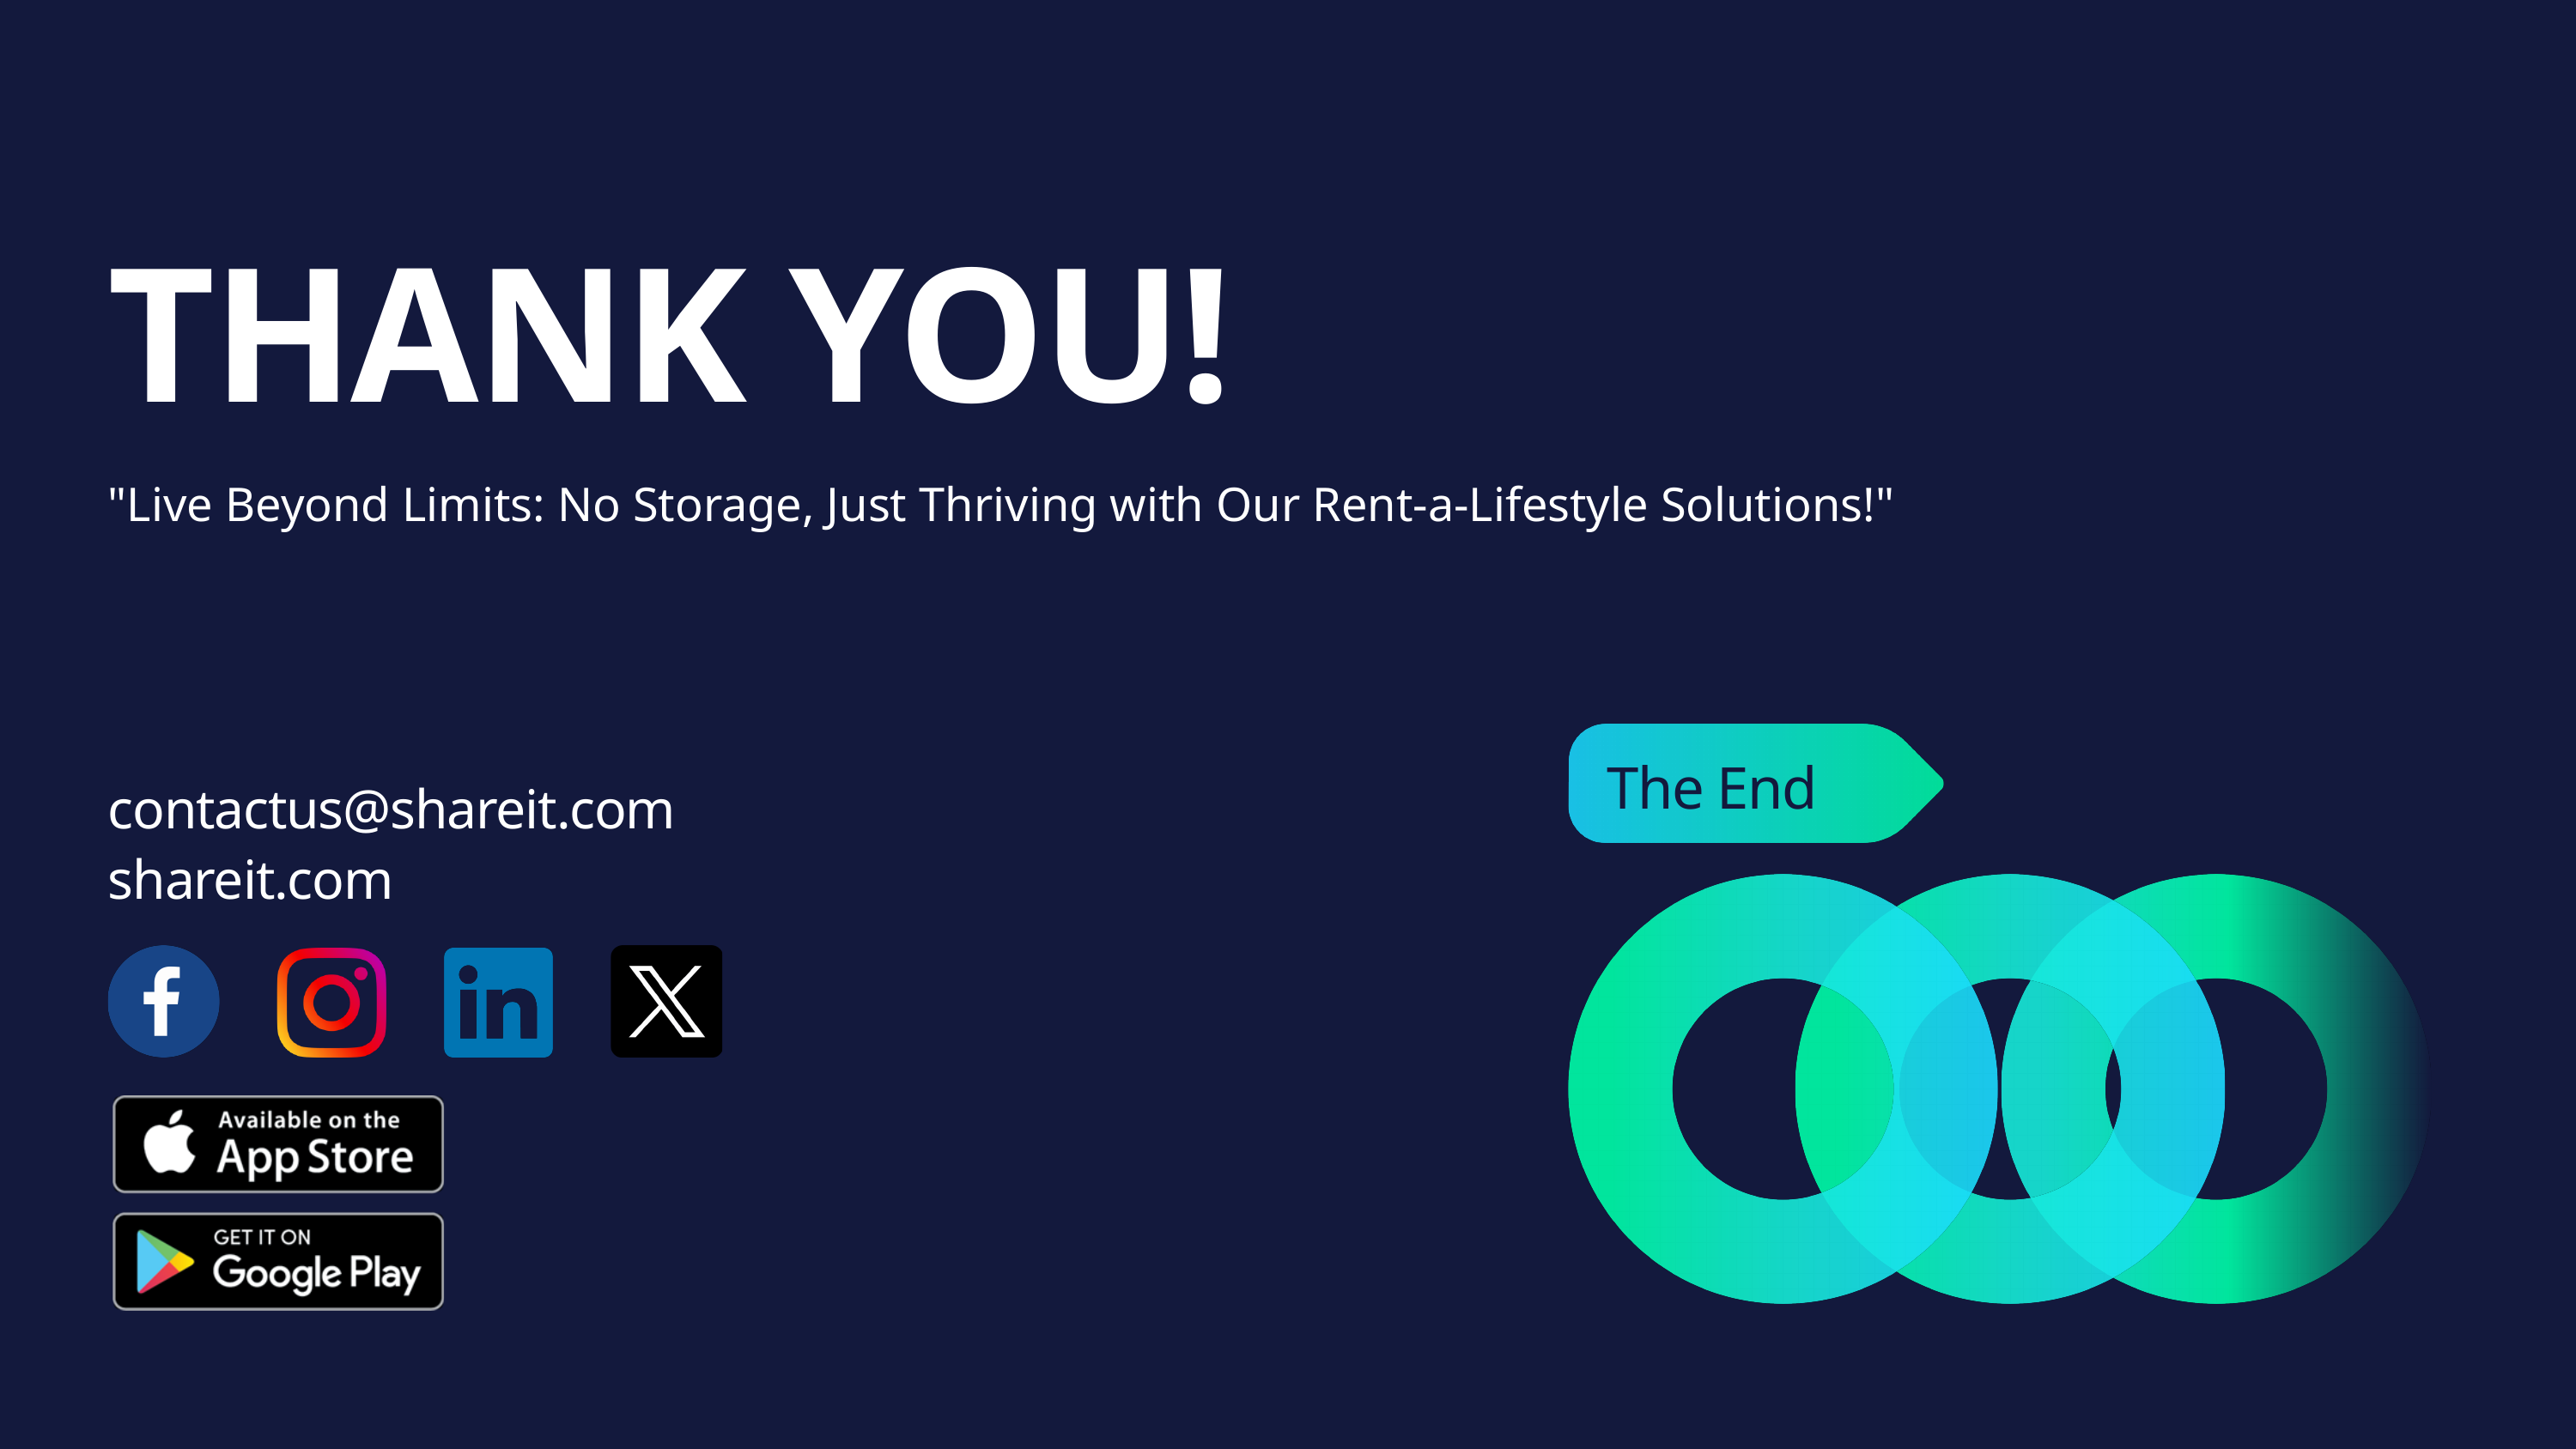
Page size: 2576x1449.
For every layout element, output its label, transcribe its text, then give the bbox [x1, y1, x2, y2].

text_box [1998, 874, 2226, 1304]
text_box [107, 945, 220, 1058]
text_box contactus@shareit.com shareit.com [107, 769, 1064, 910]
text_box [2226, 874, 2432, 1304]
text_box THANK YOU! [107, 215, 2216, 440]
text_box "Live Beyond Limits: No Storage, Just Thriving with Our Rent-a-Lifestyle Solutions!" [107, 465, 1944, 531]
text_box [611, 945, 723, 1058]
text_box The End [1607, 745, 1905, 821]
text_box [1568, 874, 1998, 1304]
text_box [444, 948, 554, 1058]
text_box [276, 948, 387, 1058]
text_box [1568, 724, 1944, 843]
text_box [112, 1095, 445, 1311]
